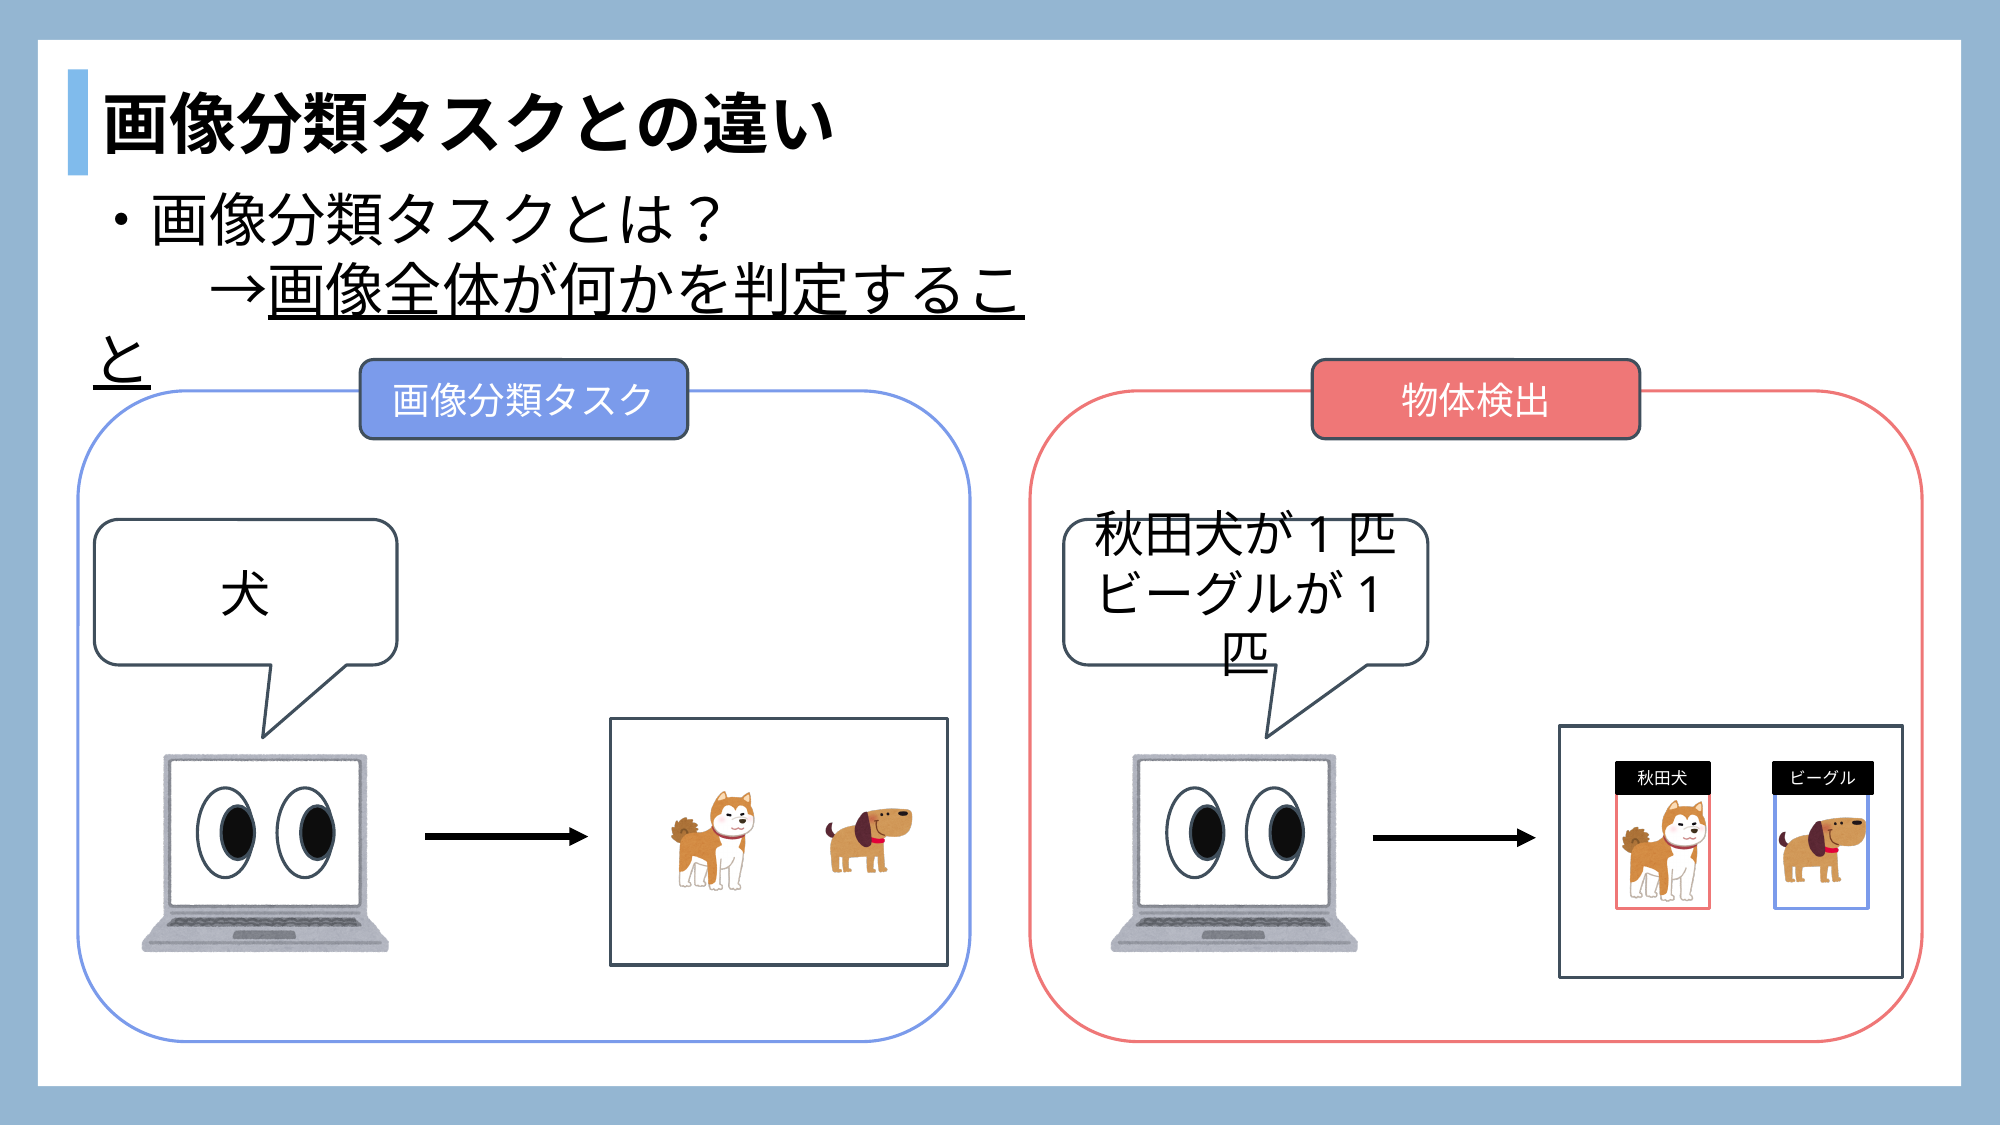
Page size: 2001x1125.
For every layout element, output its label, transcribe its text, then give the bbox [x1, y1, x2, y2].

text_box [127, 748, 404, 959]
text_box 画像分類タスク [358, 357, 690, 441]
text_box [1028, 389, 1924, 1044]
text_box 秋田犬が1匹ビーグルが1匹 [1062, 517, 1430, 740]
text_box 物体検出 [1310, 357, 1642, 441]
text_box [1559, 725, 1903, 978]
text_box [67, 69, 1933, 176]
text_box [76, 400, 972, 1044]
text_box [609, 717, 948, 966]
text_box ・画像分類タスクとは？ →画像全体が何かを判定すること [77, 187, 1097, 400]
text_box 犬 [92, 517, 399, 740]
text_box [1096, 748, 1373, 959]
